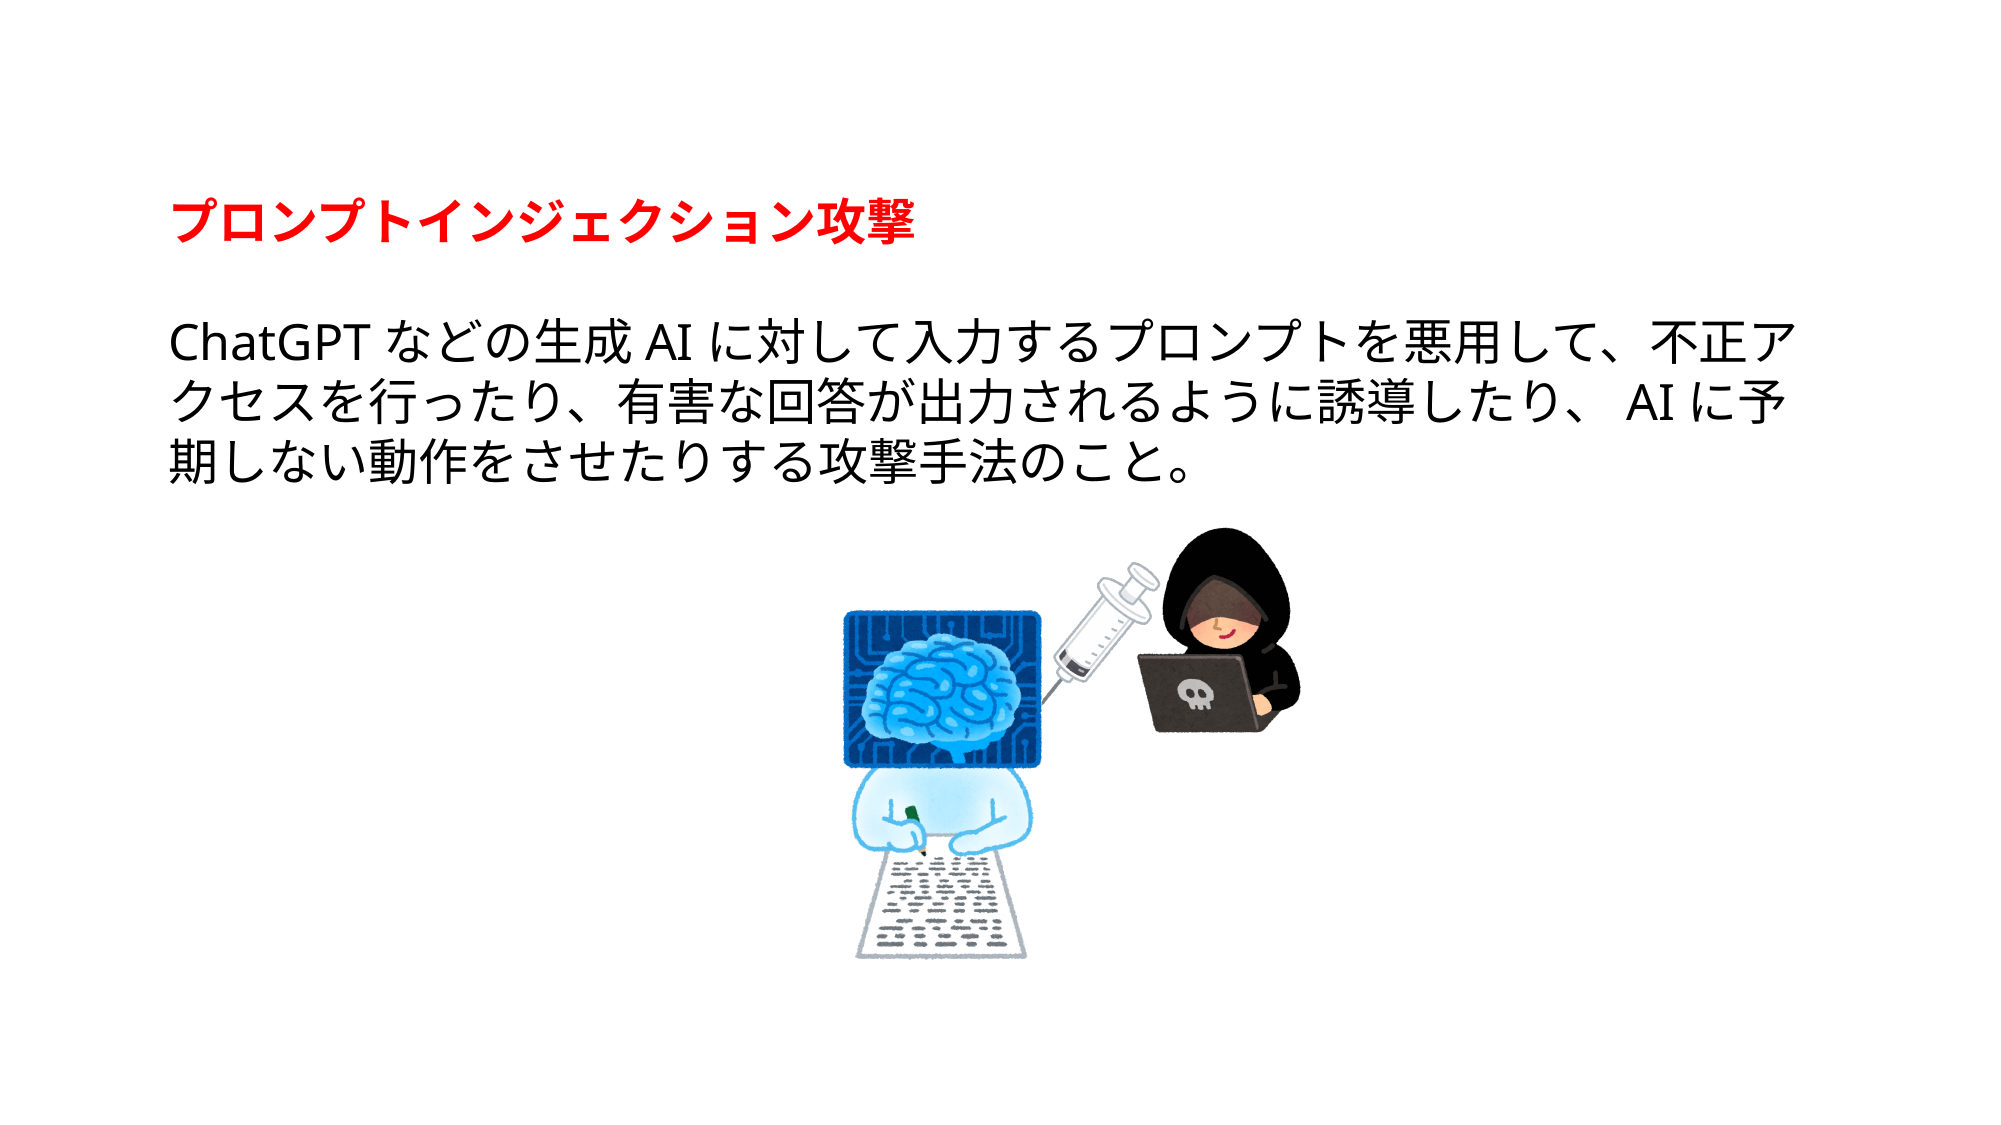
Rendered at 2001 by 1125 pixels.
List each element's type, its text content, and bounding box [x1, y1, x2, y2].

text_box プロンプトインジェクション攻撃 ChatGPTなどの生成AIに対して入力するプロンプトを悪用して、不正アクセスを行ったり、有害な回答が出力されるように誘導したり、AIに予期しない動作をさせたりする攻撃手法のこと。 [153, 182, 1847, 498]
picture [778, 523, 1333, 965]
